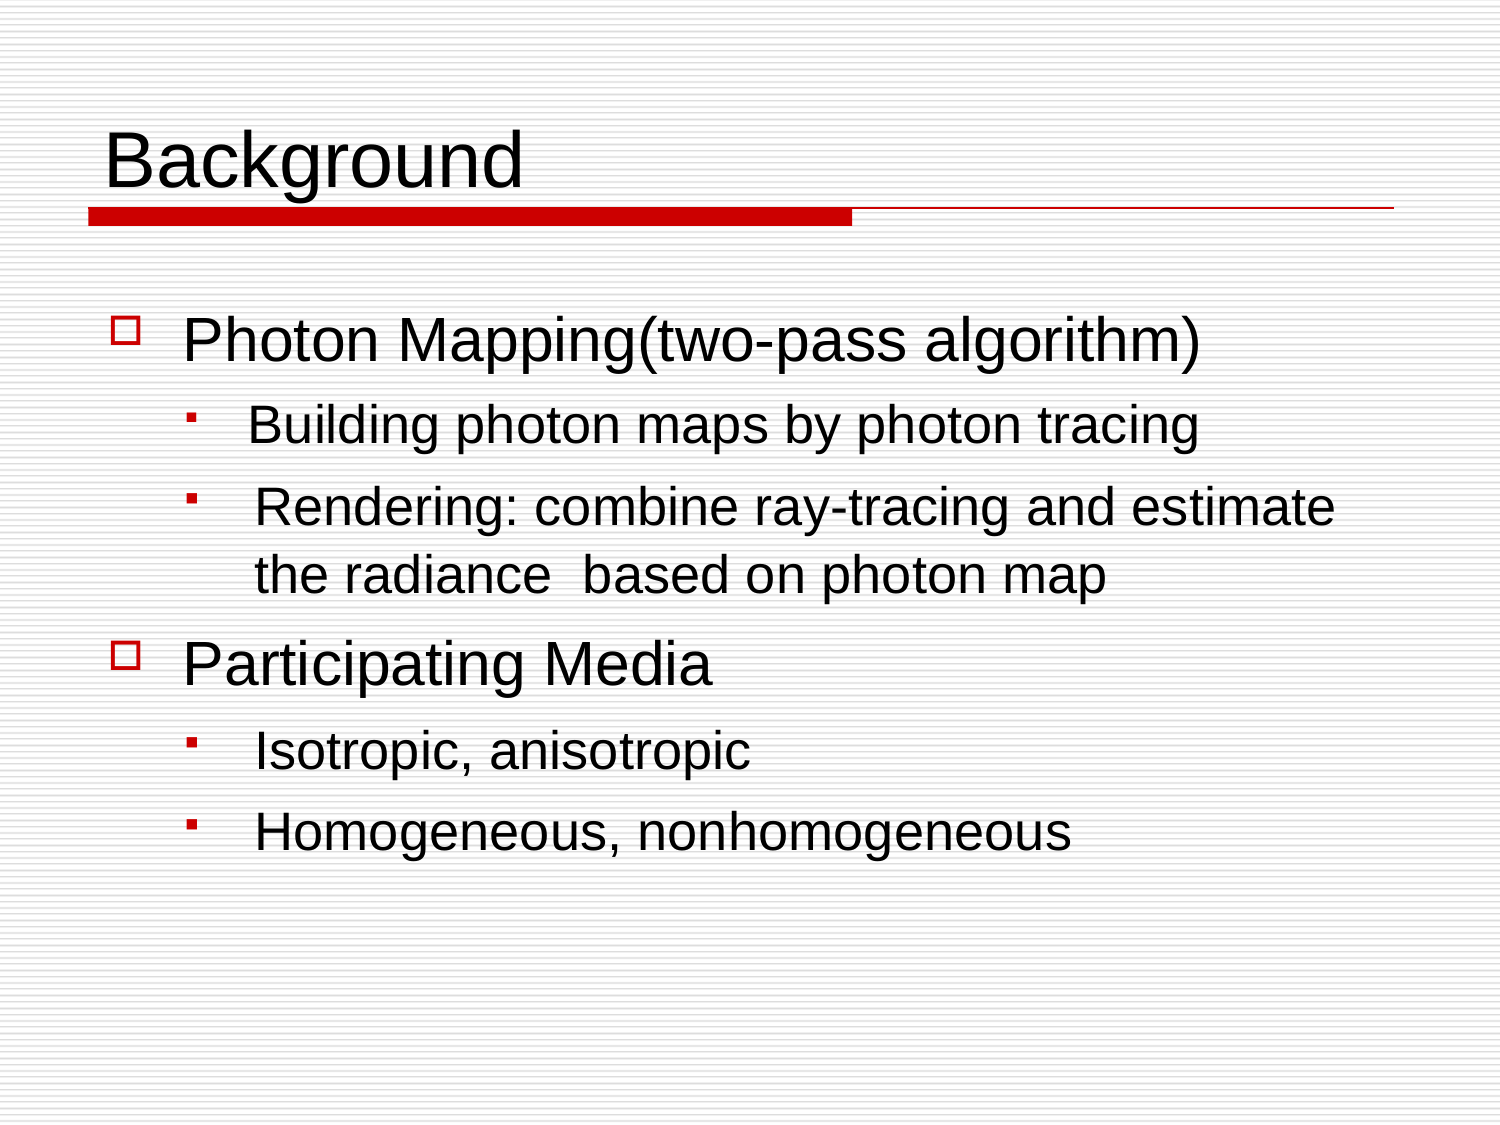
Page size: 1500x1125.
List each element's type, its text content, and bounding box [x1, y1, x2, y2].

title Background [88, 0, 1399, 211]
picture [0, 0, 1500, 1125]
list Photon Mapping(two-pass algorithm) Building photon maps by photon tracing Rendering: combine ray-tracing and estimate the radiance based on photon map Participating Media Isotropic, anisotropic Homogeneous, nonhomogeneous [92, 287, 1404, 986]
